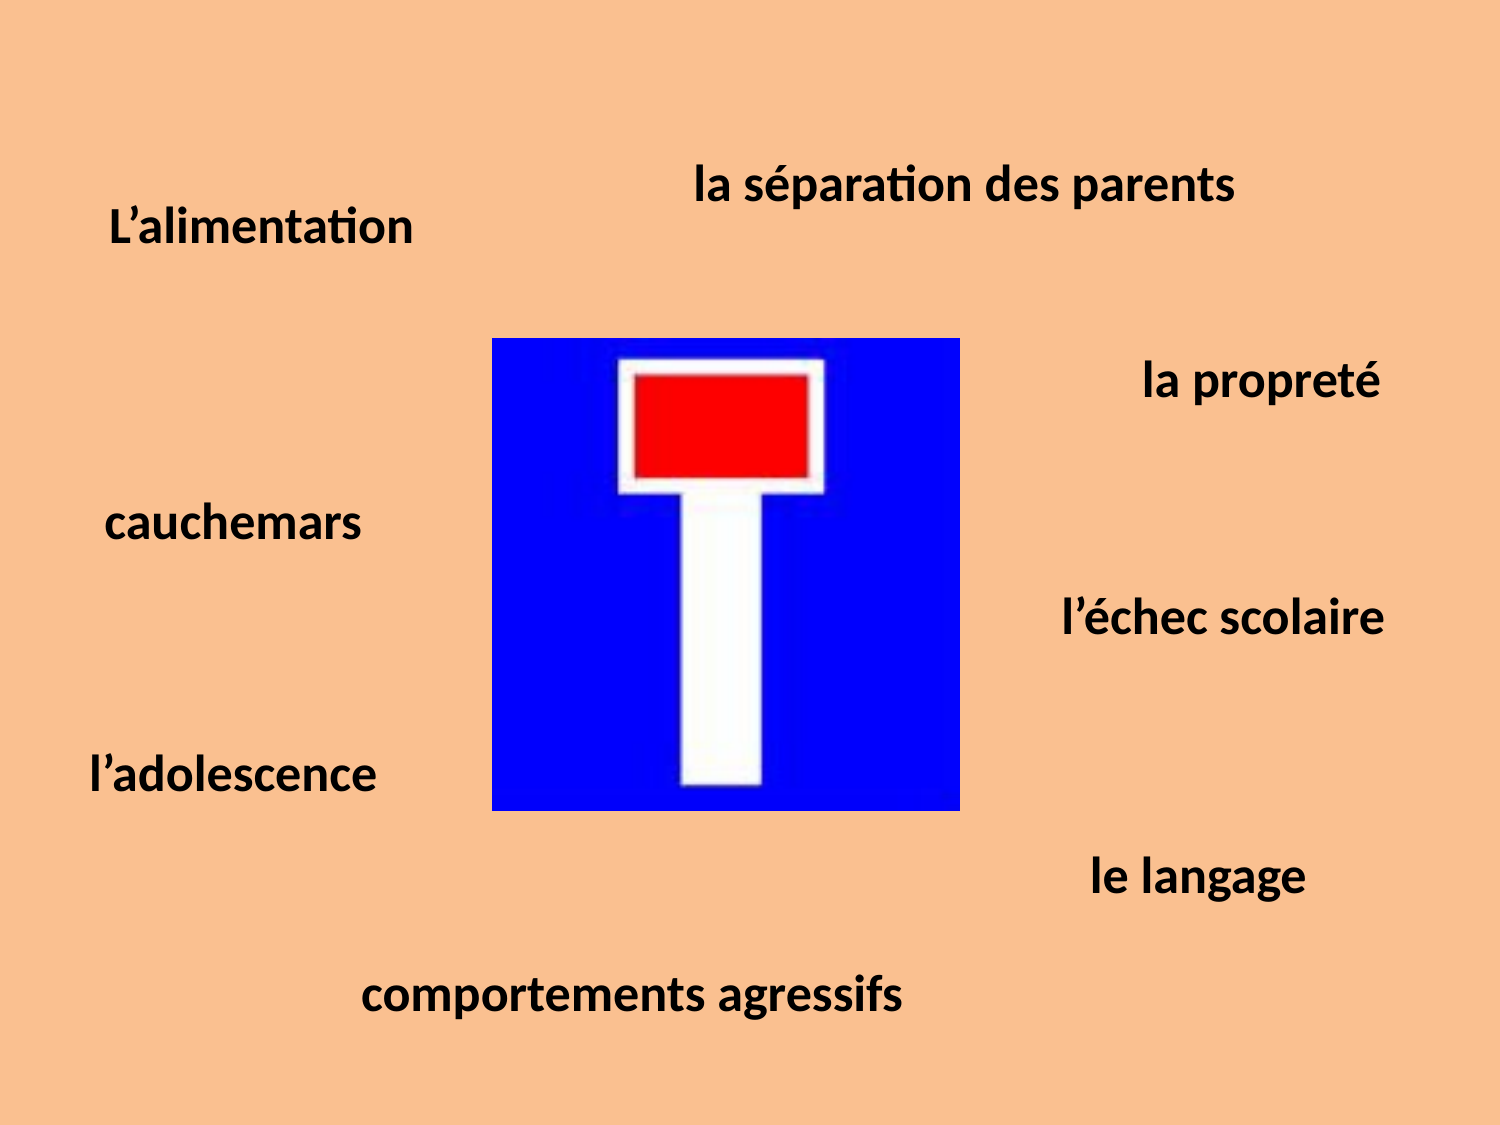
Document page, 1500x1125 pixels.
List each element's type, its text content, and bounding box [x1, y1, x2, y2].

text_box L’alimentation [0, 184, 550, 262]
text_box la propreté [1043, 338, 1481, 416]
text_box la séparation des parents [663, 141, 1266, 219]
text_box l’adolescence [29, 732, 437, 810]
text_box l’échec scolaire [964, 574, 1483, 653]
text_box le langage [997, 834, 1399, 912]
text_box comportements agressifs [336, 952, 939, 1030]
text_box cauchemars [0, 479, 467, 557]
picture [492, 337, 960, 811]
